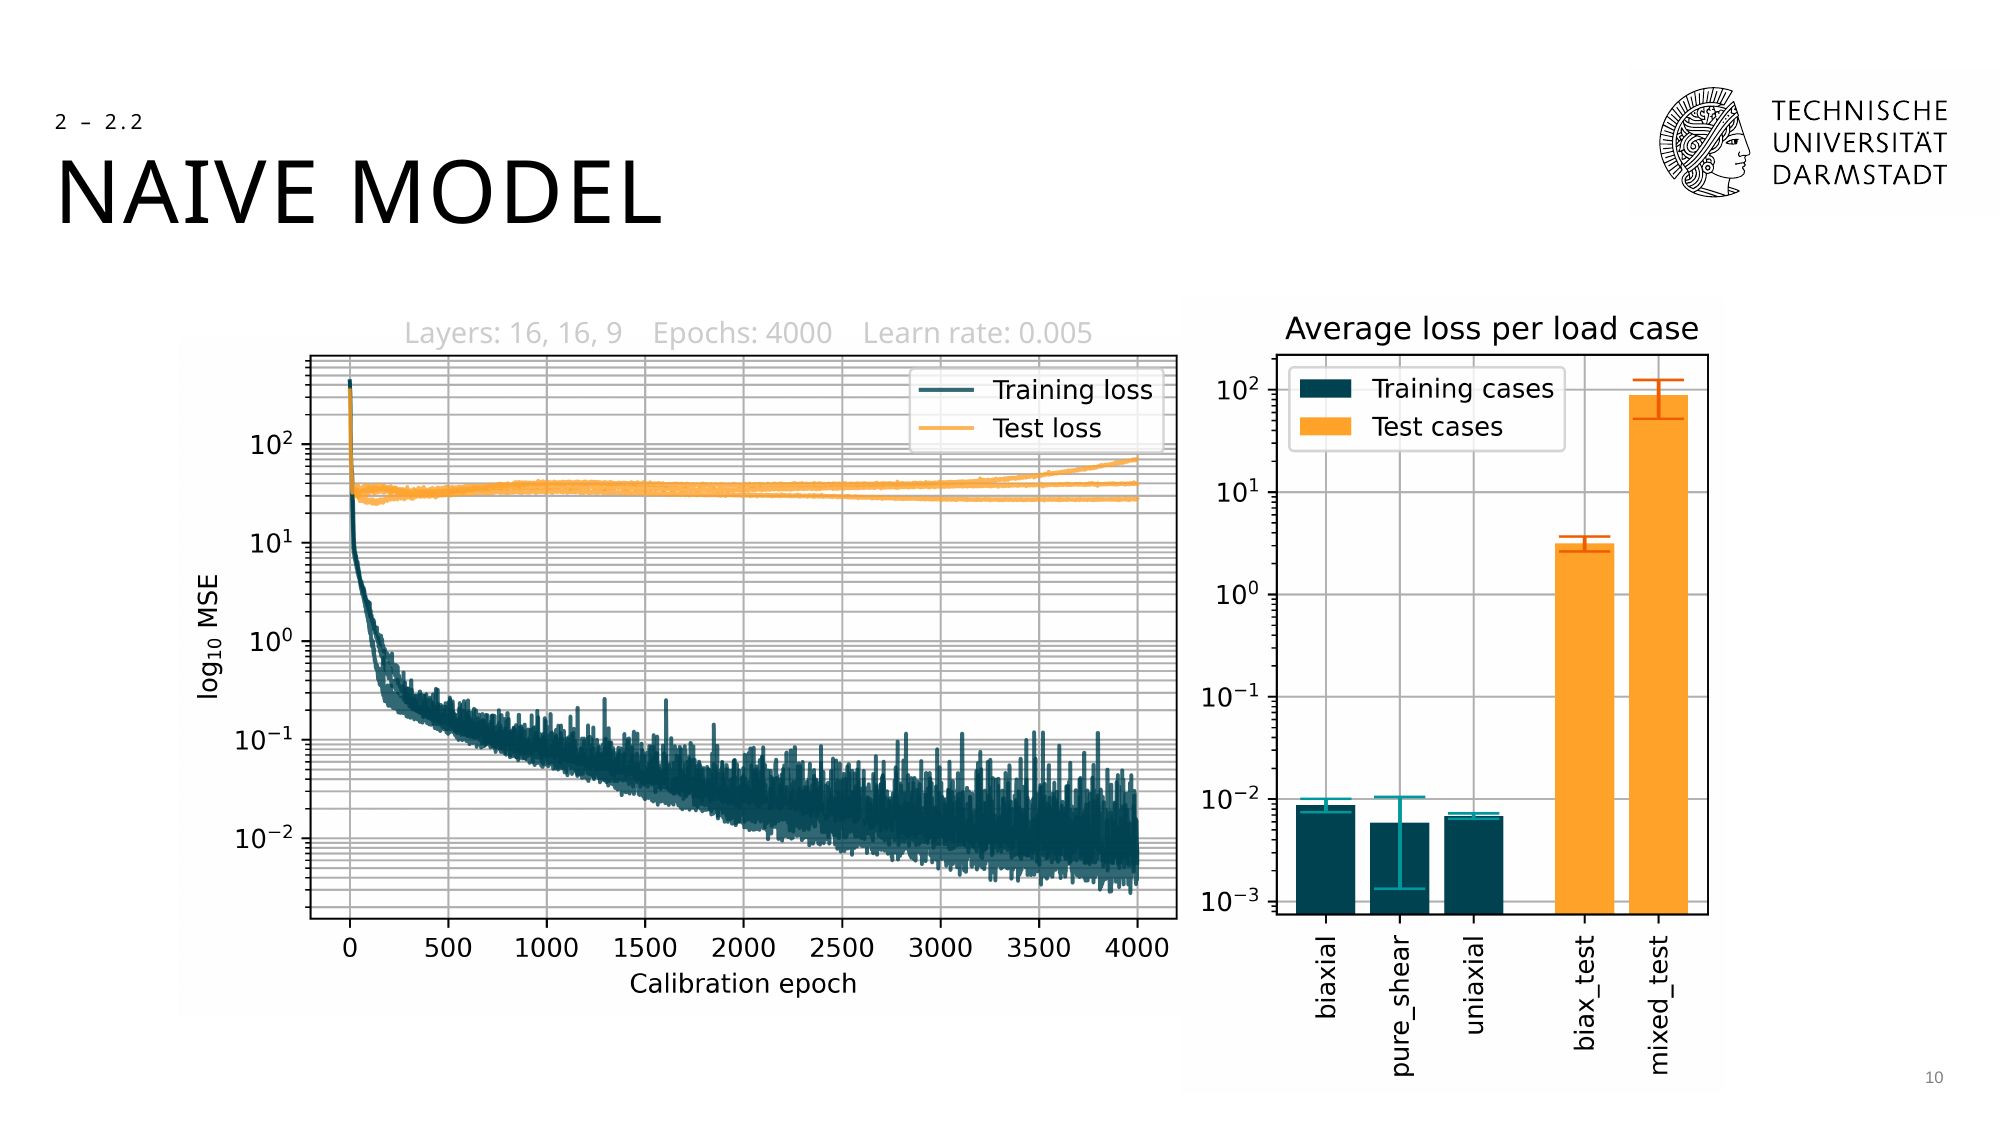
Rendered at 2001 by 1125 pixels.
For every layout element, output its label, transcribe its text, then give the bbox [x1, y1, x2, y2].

title 2 – 2.2 [55, 114, 1548, 138]
list Naive Model [54, 156, 1629, 346]
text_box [178, 297, 1726, 1095]
slide_number 10 [1863, 1059, 1944, 1094]
